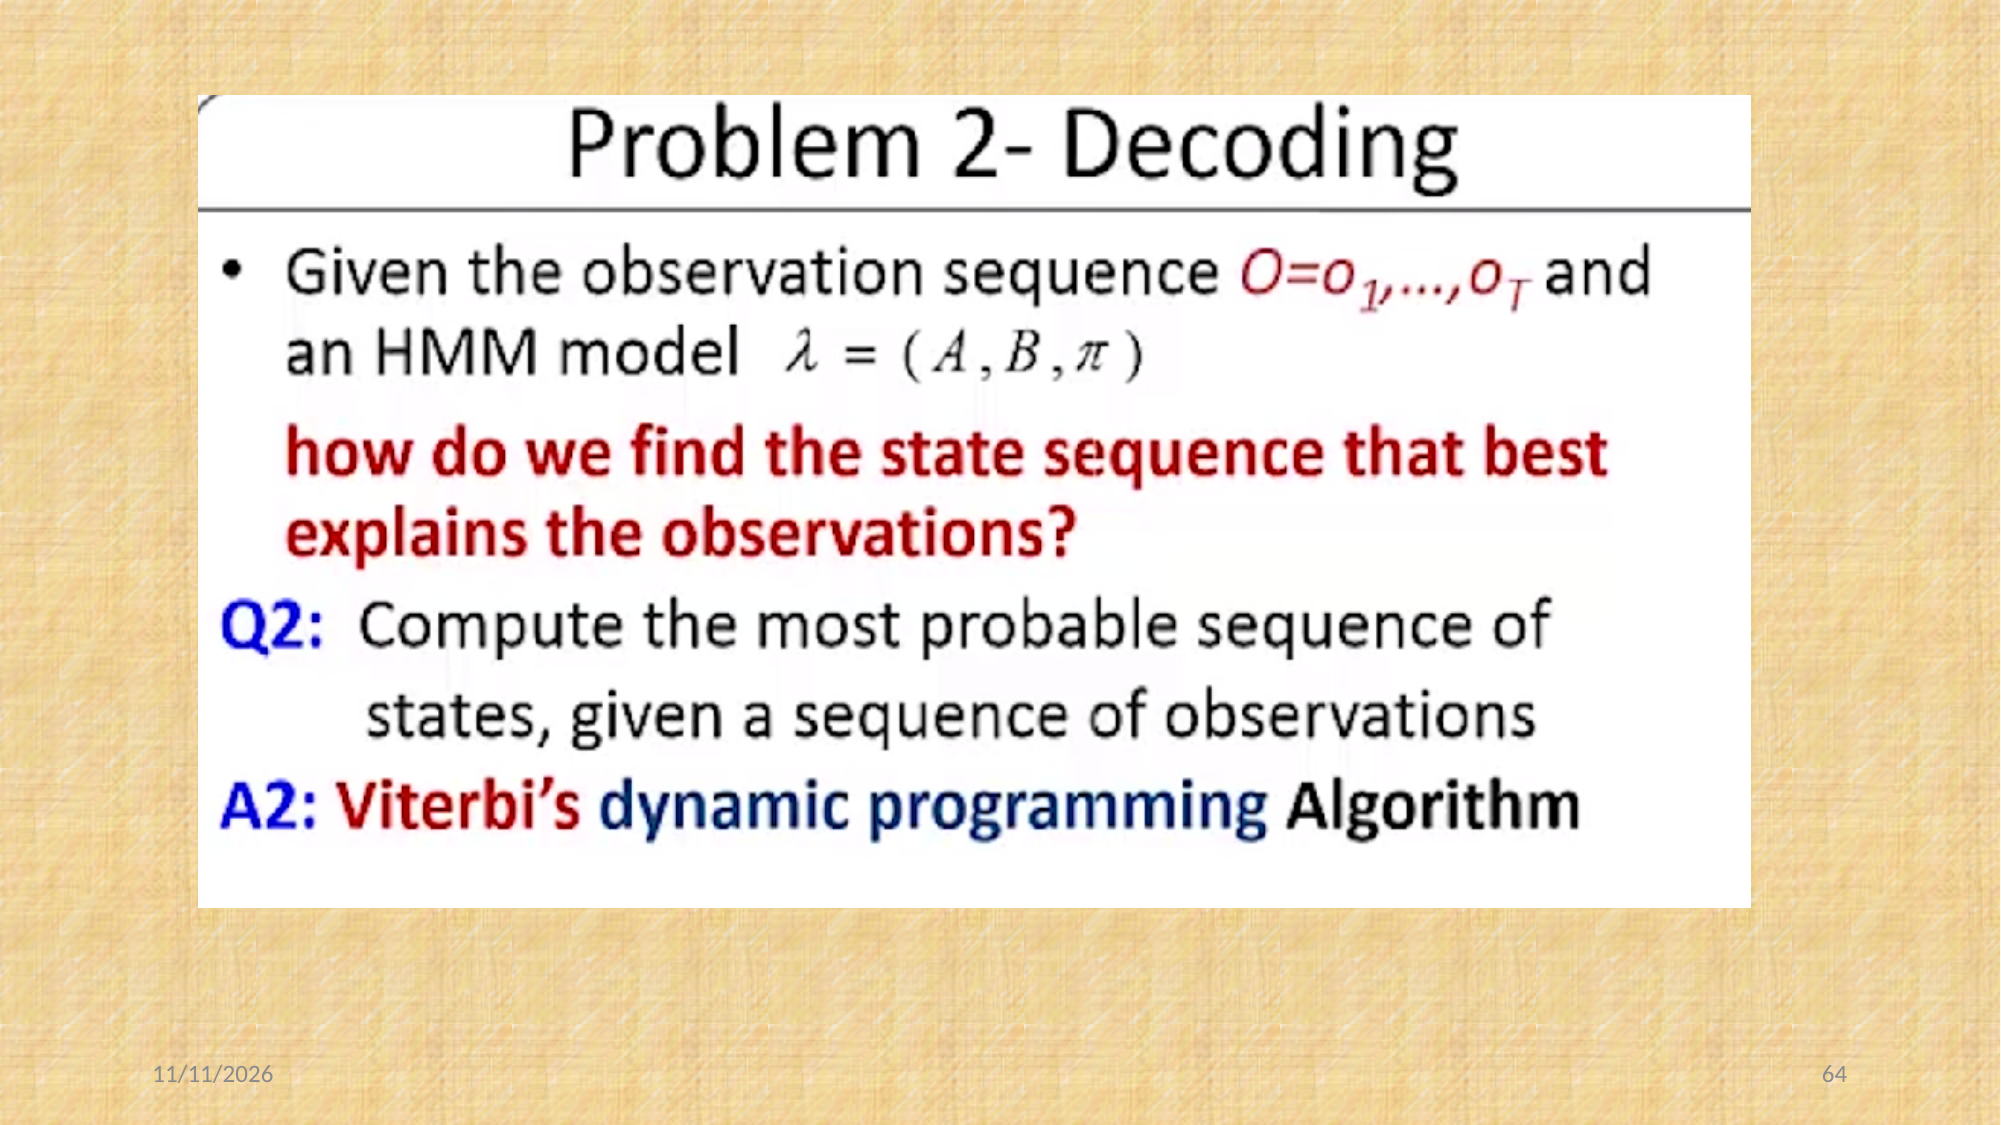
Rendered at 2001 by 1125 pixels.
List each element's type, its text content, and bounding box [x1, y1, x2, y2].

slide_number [137, 1042, 588, 1103]
picture [0, 0, 2001, 1125]
slide_number 64 [1412, 1042, 1863, 1103]
